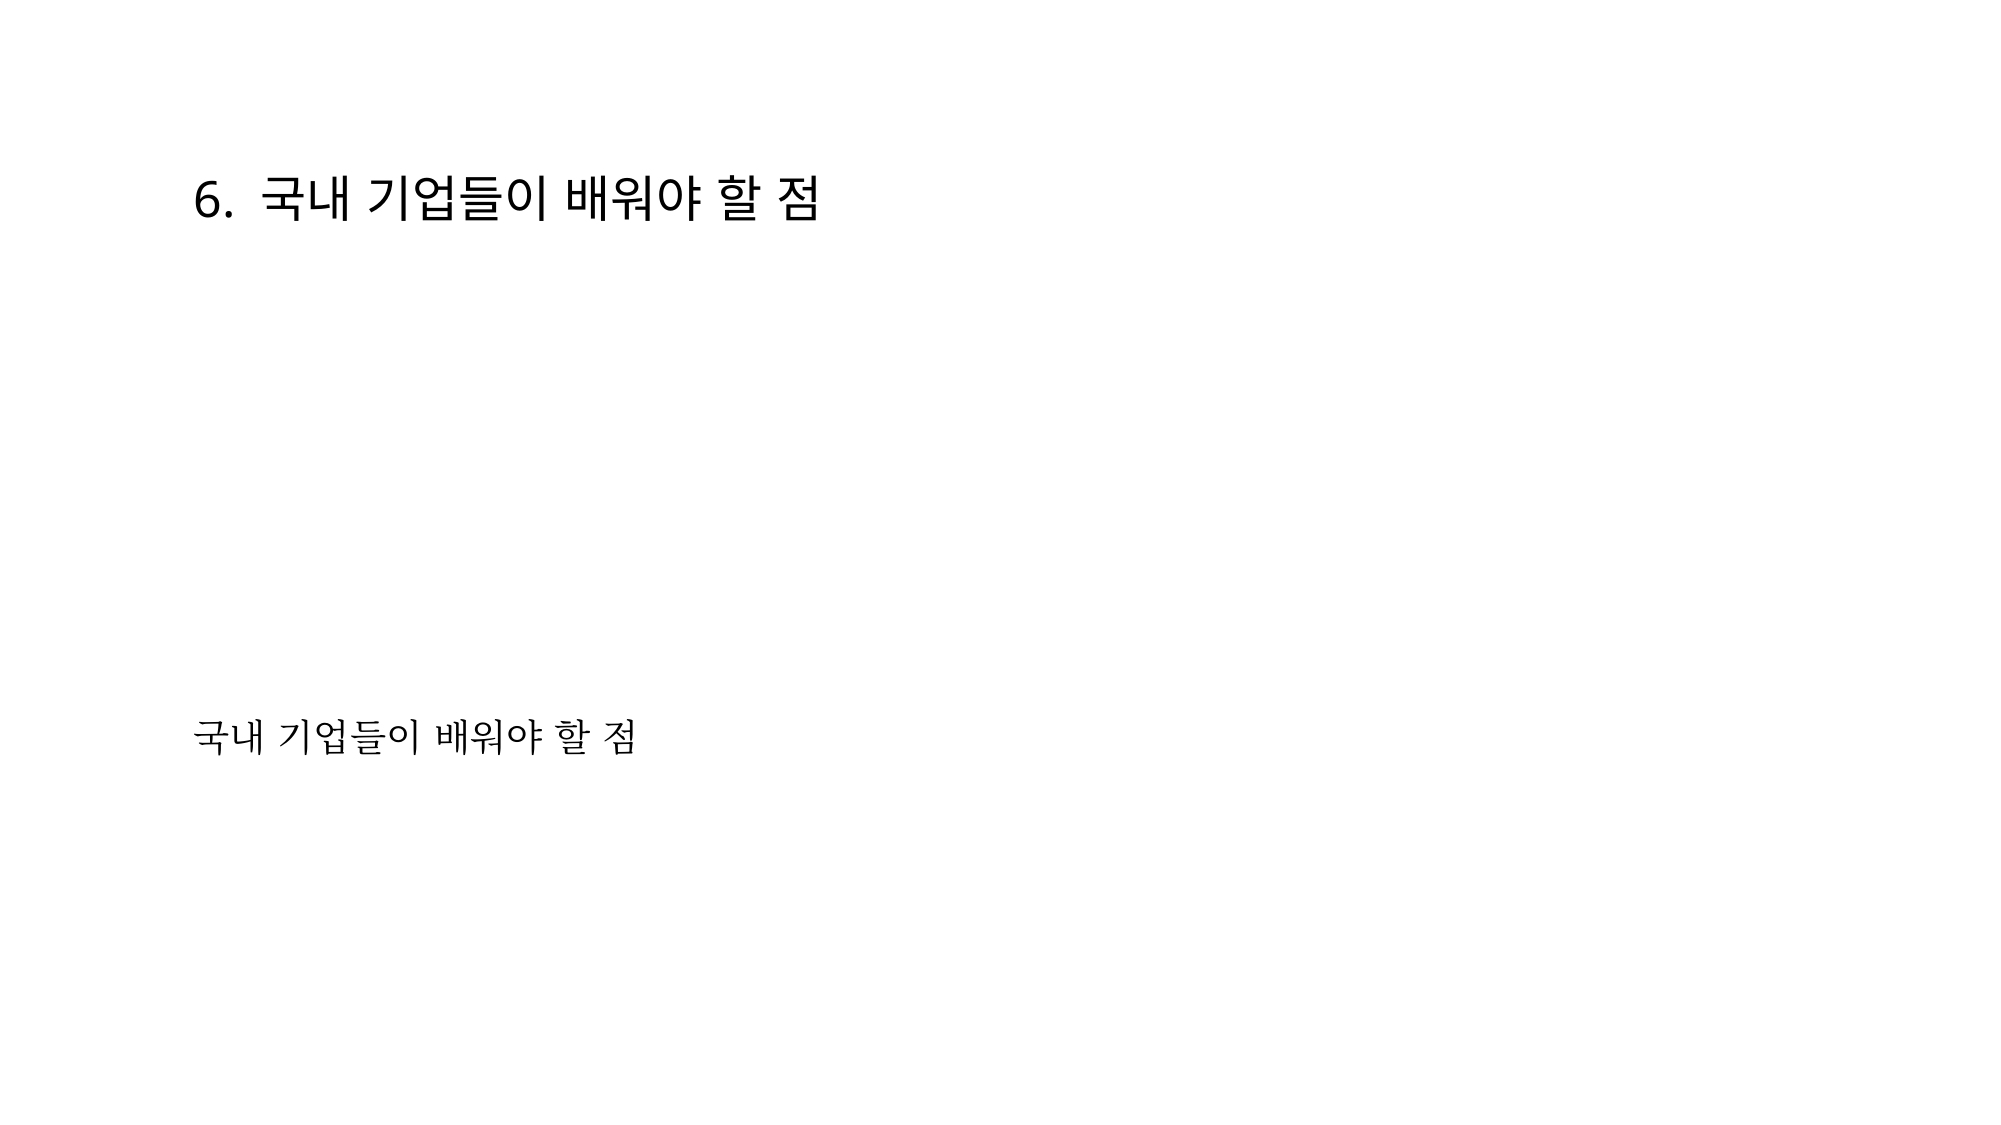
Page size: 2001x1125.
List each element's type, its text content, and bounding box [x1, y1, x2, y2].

text_box 6. 국내 기업들이 배워야 할 점 [178, 160, 1767, 296]
text_box 국내 기업들이 배워야 할 점 [178, 706, 1656, 767]
